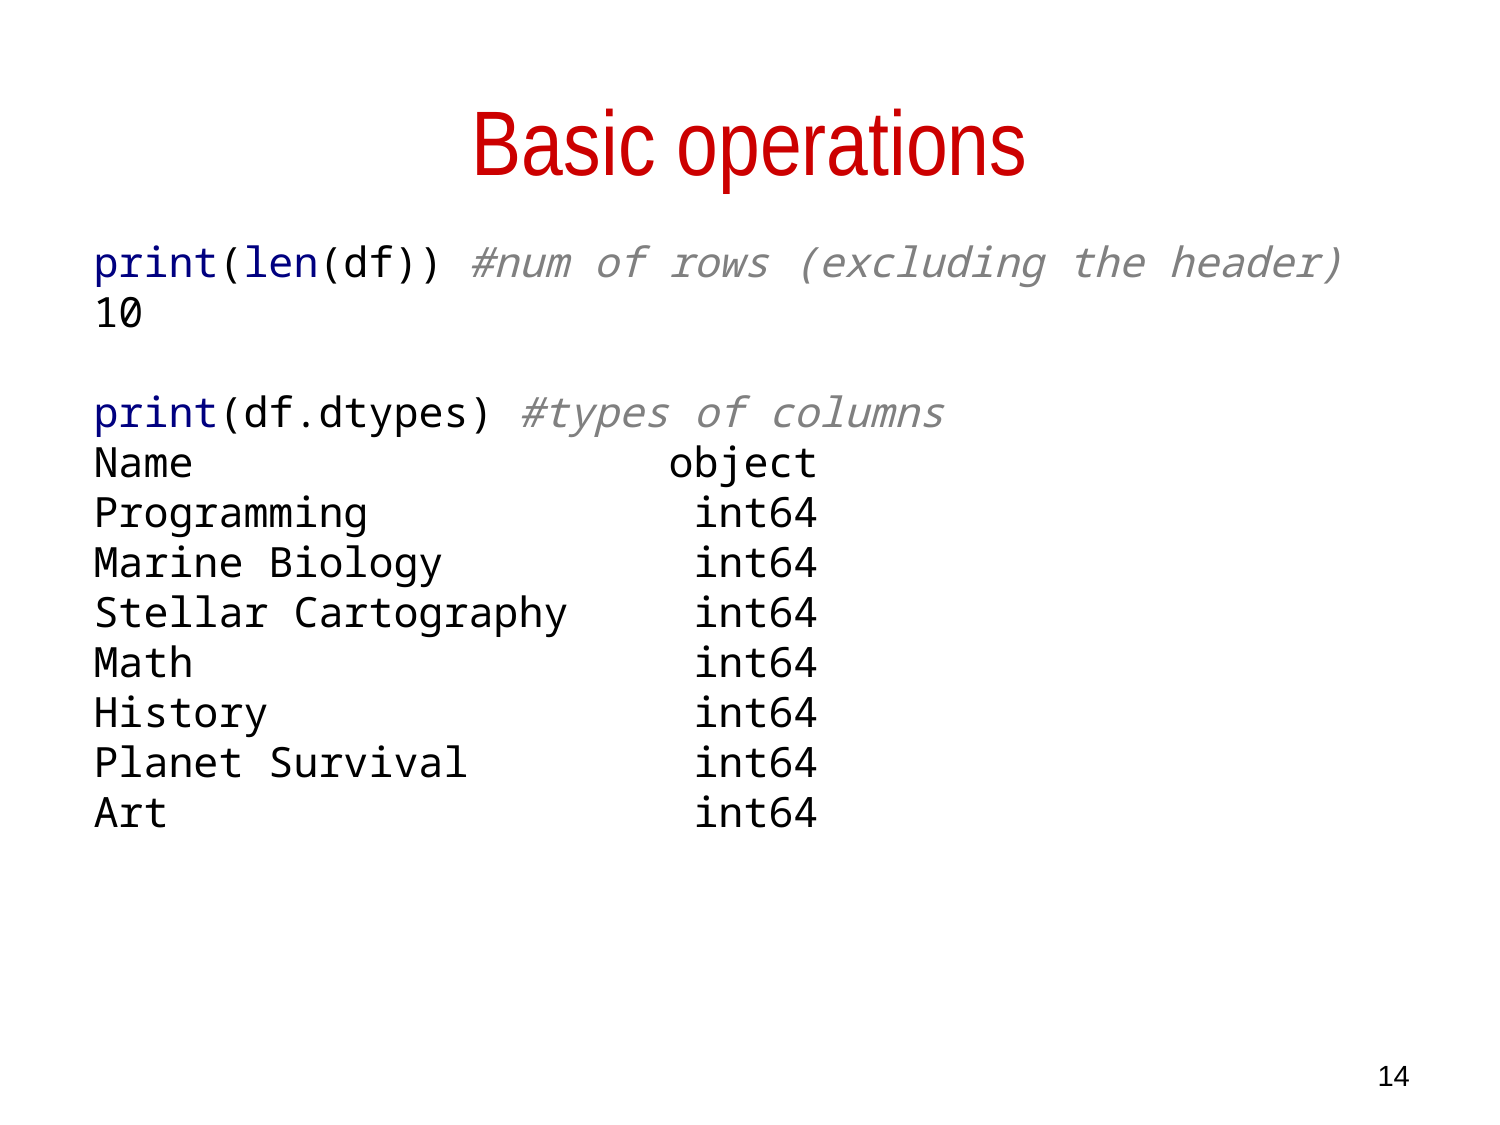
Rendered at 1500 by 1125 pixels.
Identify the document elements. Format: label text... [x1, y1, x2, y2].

slide_number 14 [1074, 1049, 1426, 1088]
title Basic operations [74, 44, 1426, 233]
text_box print(len(df)) #num of rows (excluding the header) 10 print(df.dtypes) #types of columns Name object Programming int64 Marine Biology int64 Stellar Cartography int64 Math int64 History int64 Planet Survival int64 Art int64 [78, 228, 1396, 944]
